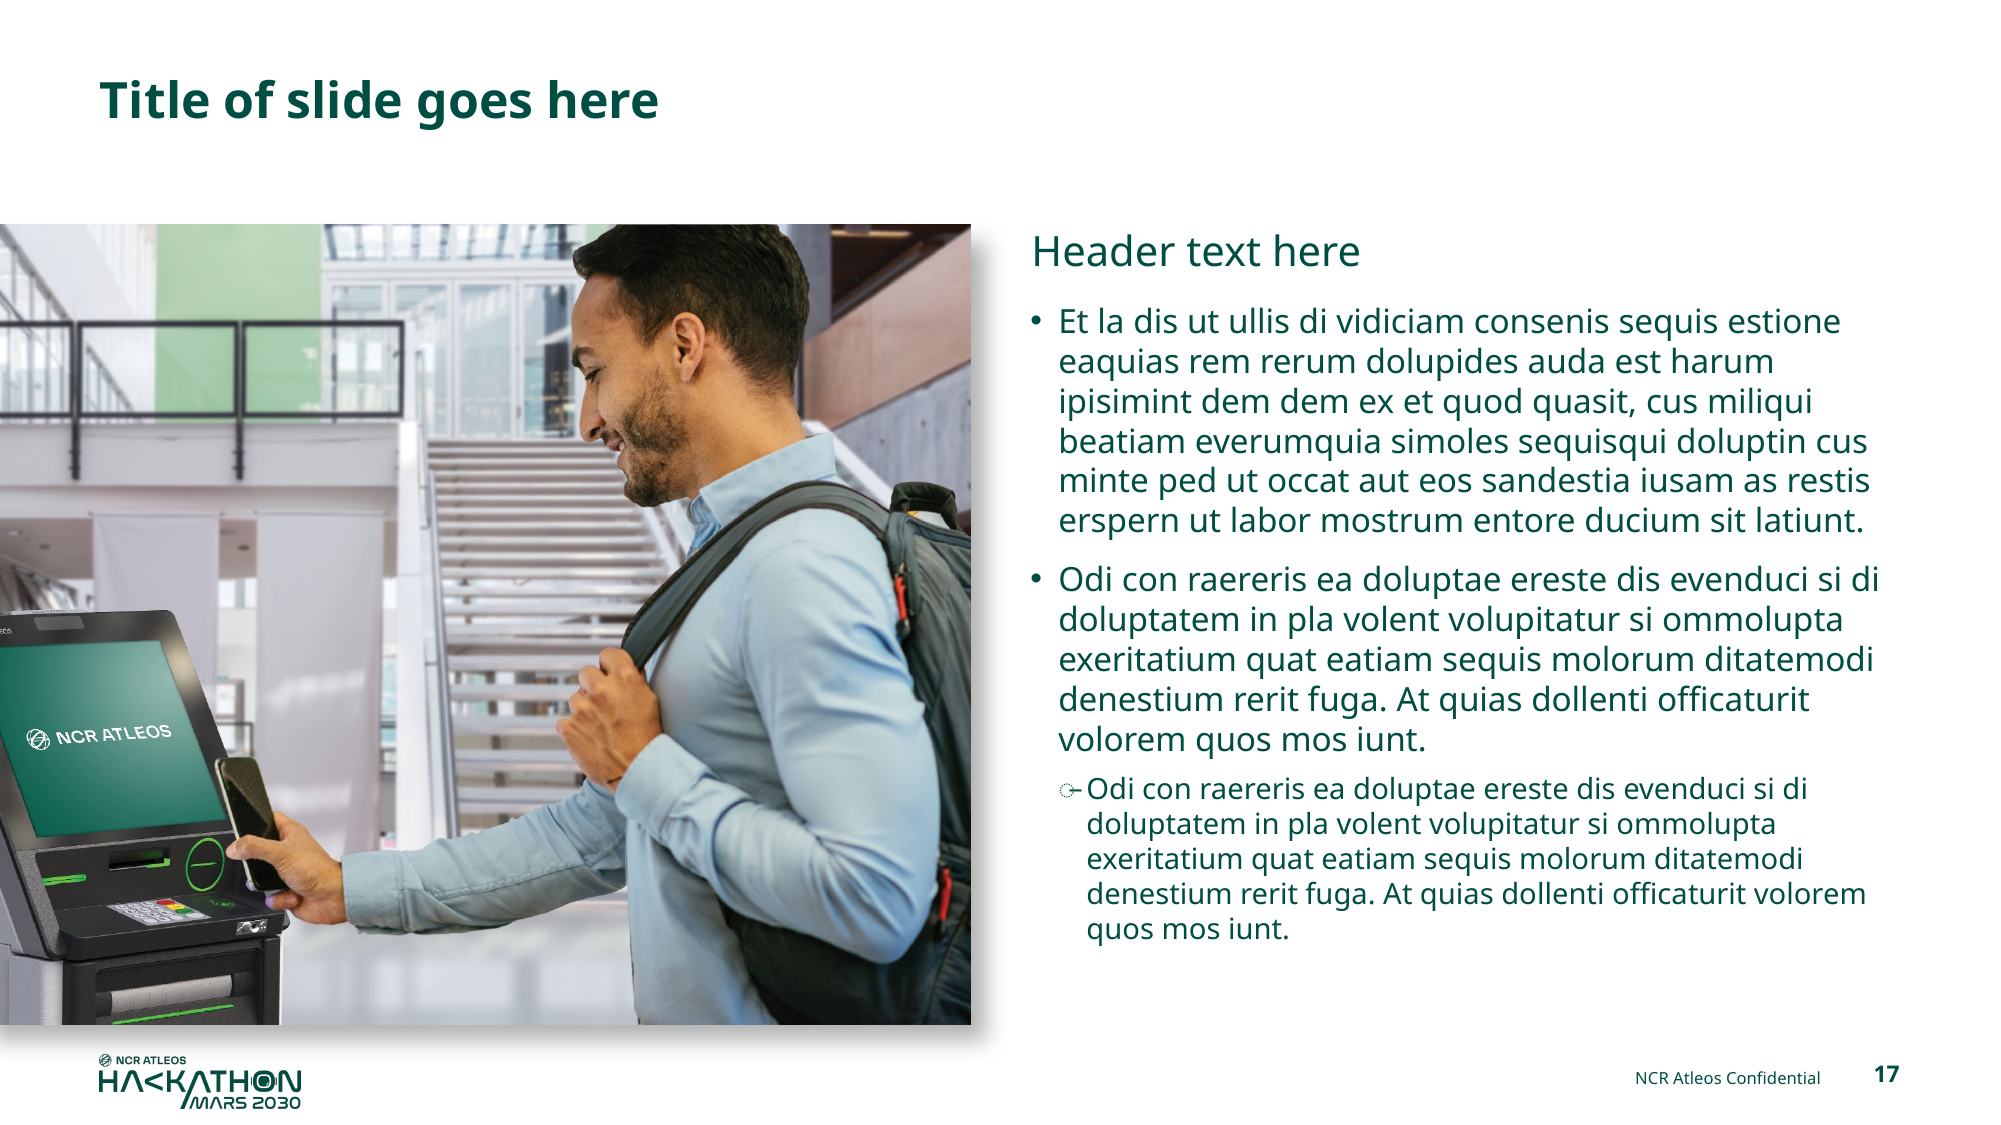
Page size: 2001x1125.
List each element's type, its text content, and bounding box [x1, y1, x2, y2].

list Et la dis ut ullis di vidiciam consenis sequis estione eaquias rem rerum dolupides auda est harum ipisimint dem dem ex et quod quasit, cus miliqui beatiam everumquia simoles sequisqui doluptin cus minte ped ut occat aut eos sandestia iusam as restis erspern ut labor mostrum entore ducium sit latiunt. Odi con raereris ea doluptae ereste dis evenduci si di doluptatem in pla volent volupitatur si ommolupta exeritatium quat eatiam sequis molorum ditatemodi denestium rerit fuga. At quias dollenti officaturit volorem quos mos iunt. Odi con raereris ea doluptae ereste dis evenduci si di doluptatem in pla volent volupitatur si ommolupta exeritatium quat eatiam sequis molorum ditatemodi denestium rerit fuga. At quias dollenti officaturit volorem quos mos iunt. [1030, 299, 1900, 1025]
footer NCR Atleos Confidential [1001, 1065, 1822, 1092]
picture [99, 1054, 301, 1109]
picture [0, 224, 971, 1025]
title Title of slide goes here [99, 75, 1900, 188]
list Header text here [1031, 224, 1901, 300]
slide_number 17 [1822, 1065, 1900, 1092]
